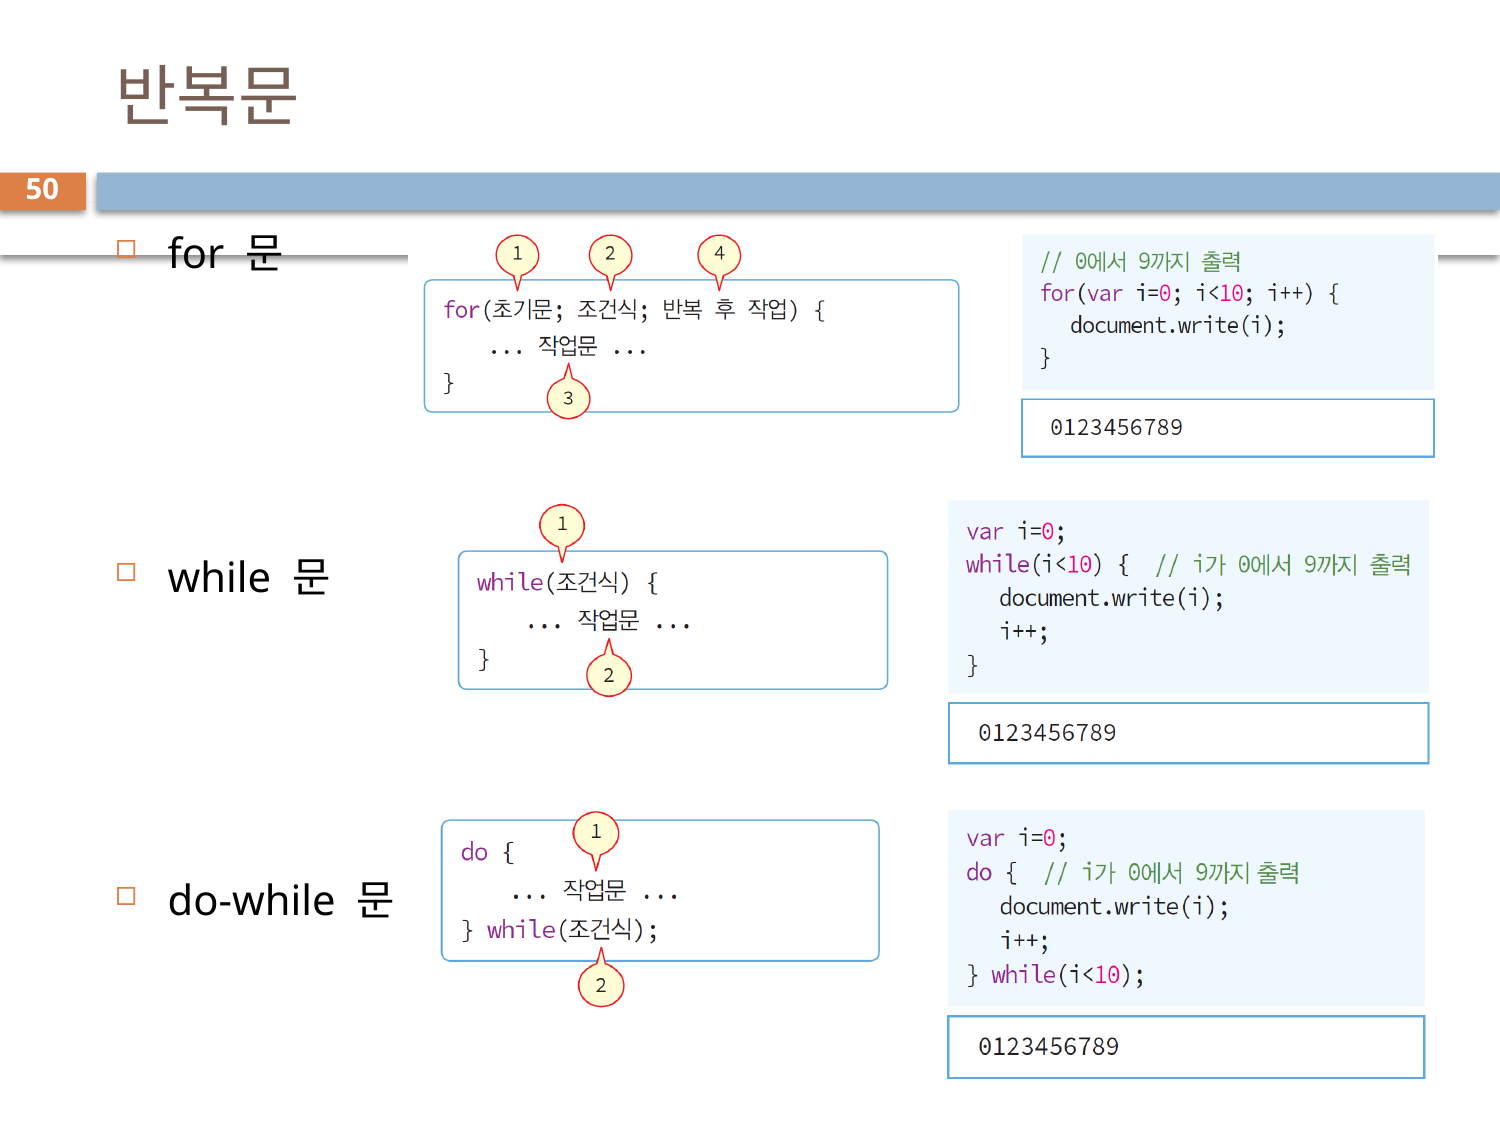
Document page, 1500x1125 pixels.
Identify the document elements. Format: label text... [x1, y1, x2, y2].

picture [436, 494, 1436, 773]
slide_number 50 [0, 170, 87, 211]
picture [408, 227, 1438, 467]
list for 문 while 문 do-while 문 [100, 219, 1438, 1047]
title 반복문 [100, 37, 1438, 149]
picture [426, 800, 1434, 1086]
